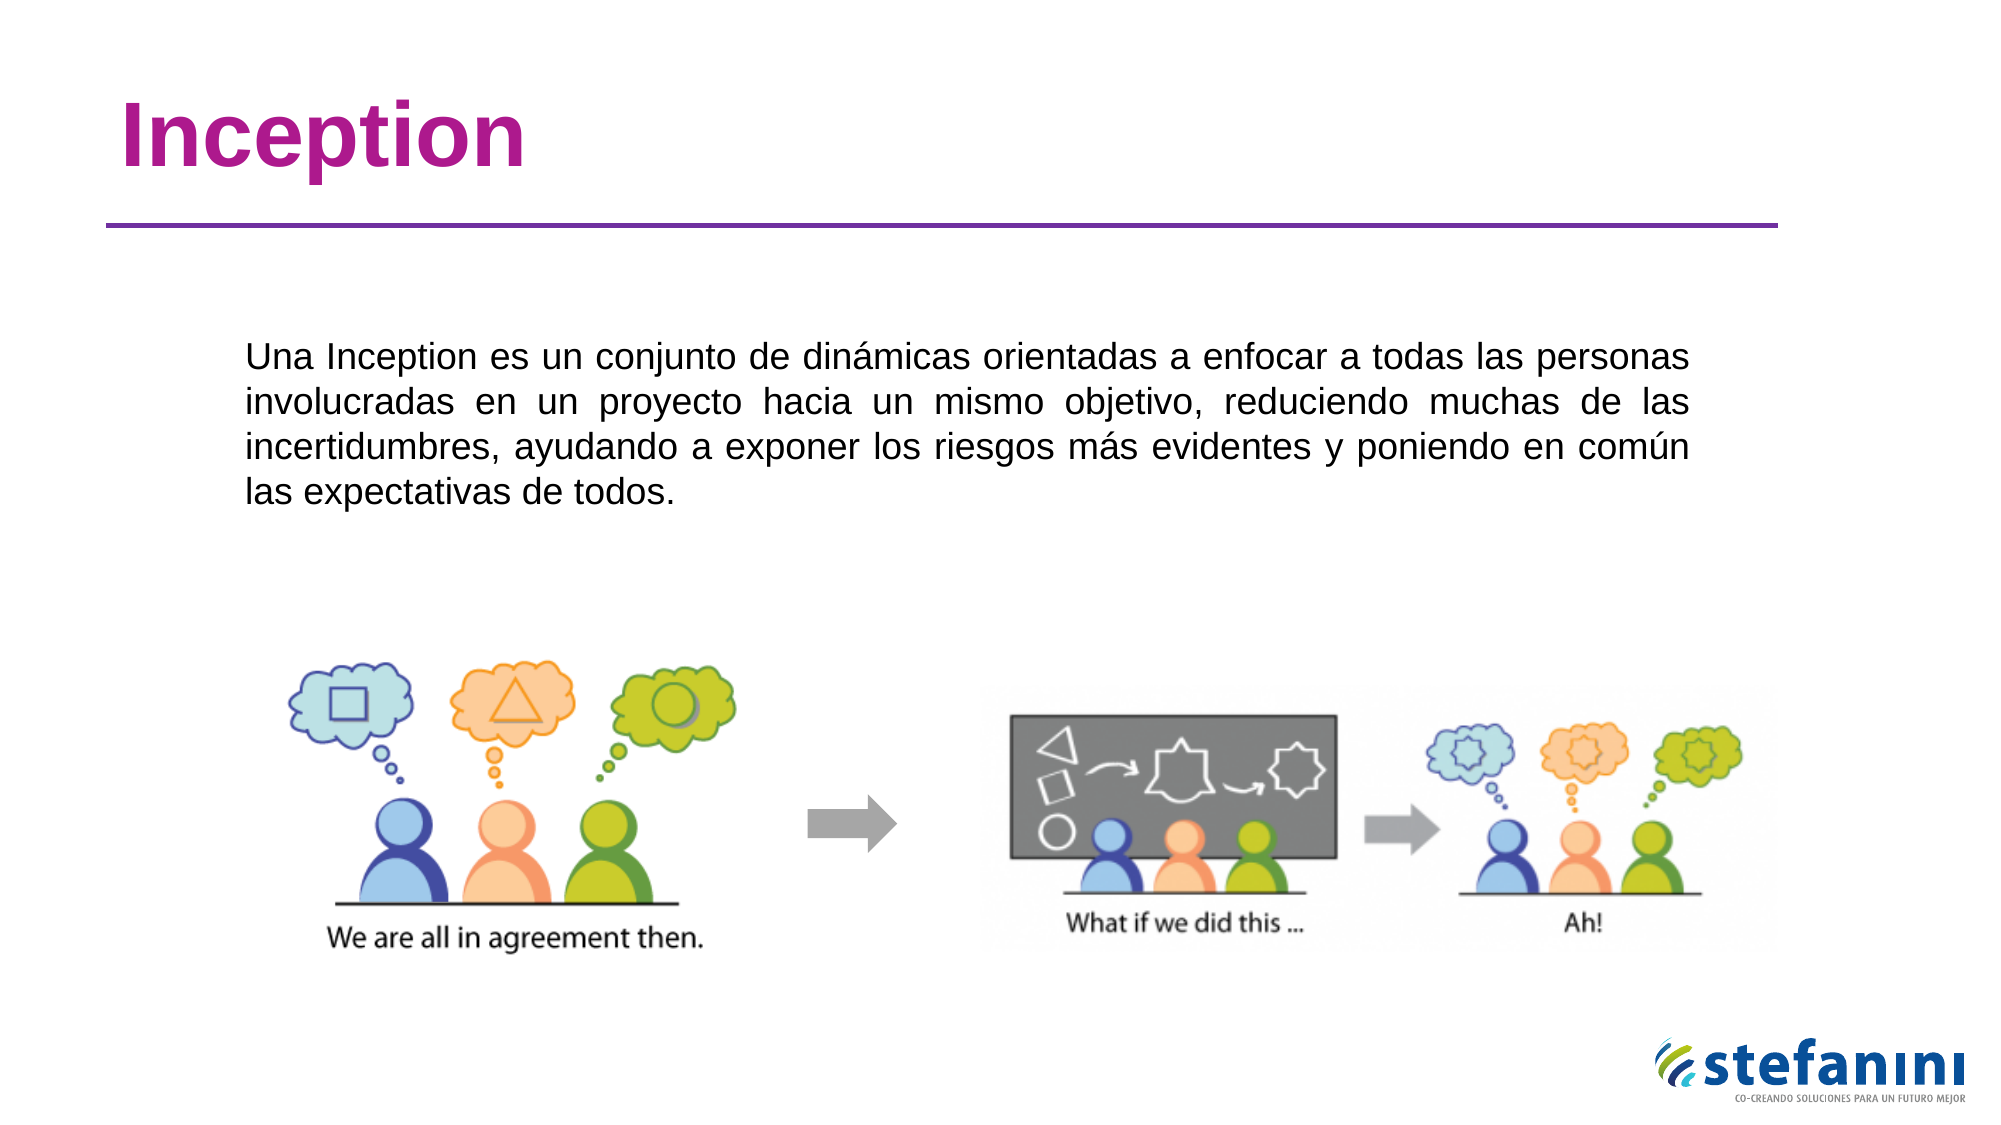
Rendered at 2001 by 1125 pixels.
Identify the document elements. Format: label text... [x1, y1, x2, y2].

text_box Una Inception es un conjunto de dinámicas orientadas a enfocar a todas las personas involucradas en un proyecto hacia un mismo objetivo, reduciendo muchas de las incertidumbres, ayudando a exponer los riesgos más evidentes y poniendo en común las expectativas de todos. [155, 324, 1705, 565]
picture [980, 685, 1778, 952]
text_box Inception [105, 67, 1491, 208]
picture [235, 620, 792, 997]
text_box [807, 794, 898, 853]
